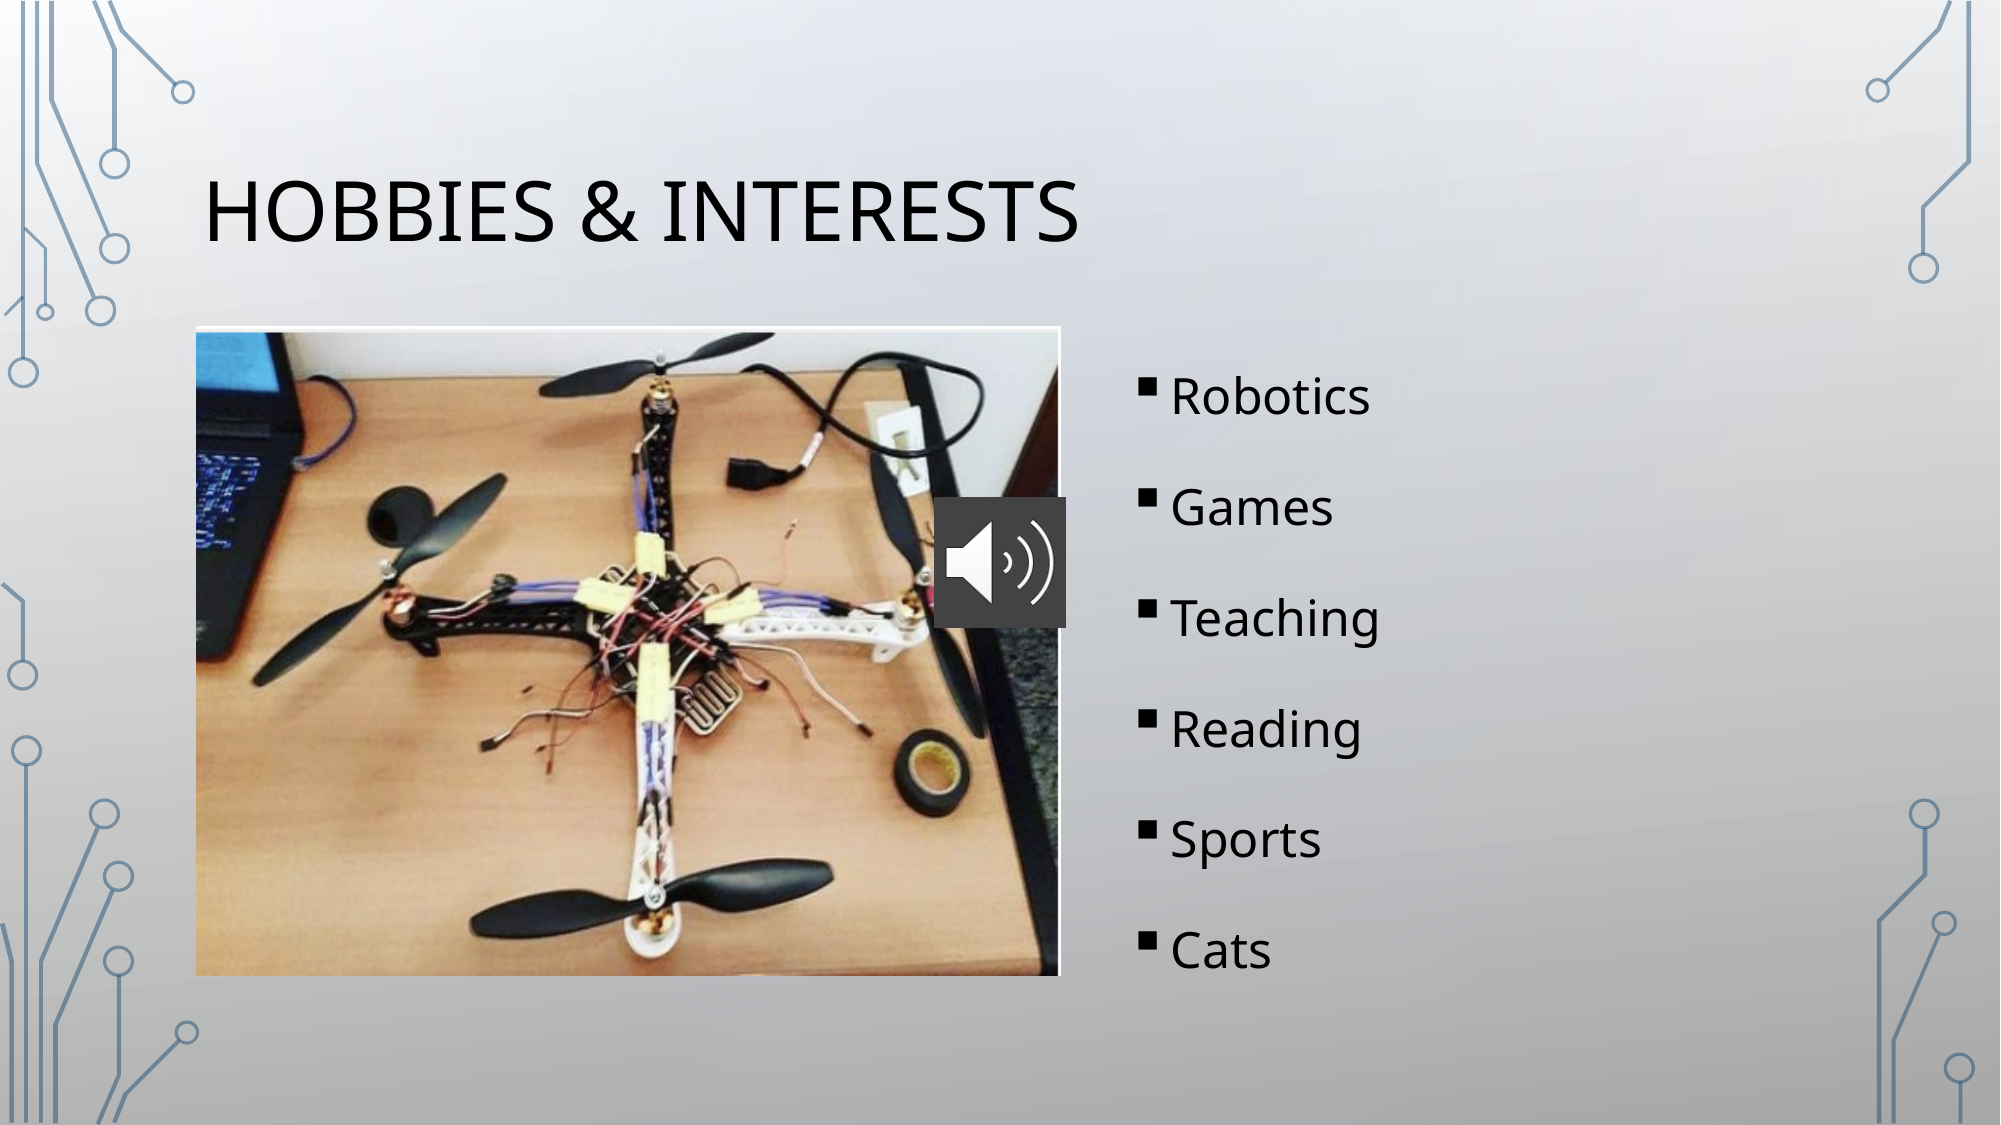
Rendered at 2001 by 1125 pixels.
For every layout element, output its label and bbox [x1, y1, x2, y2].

text_box [1863, 0, 1976, 1124]
text_box [0, 0, 201, 1125]
picture [196, 0, 2000, 1125]
